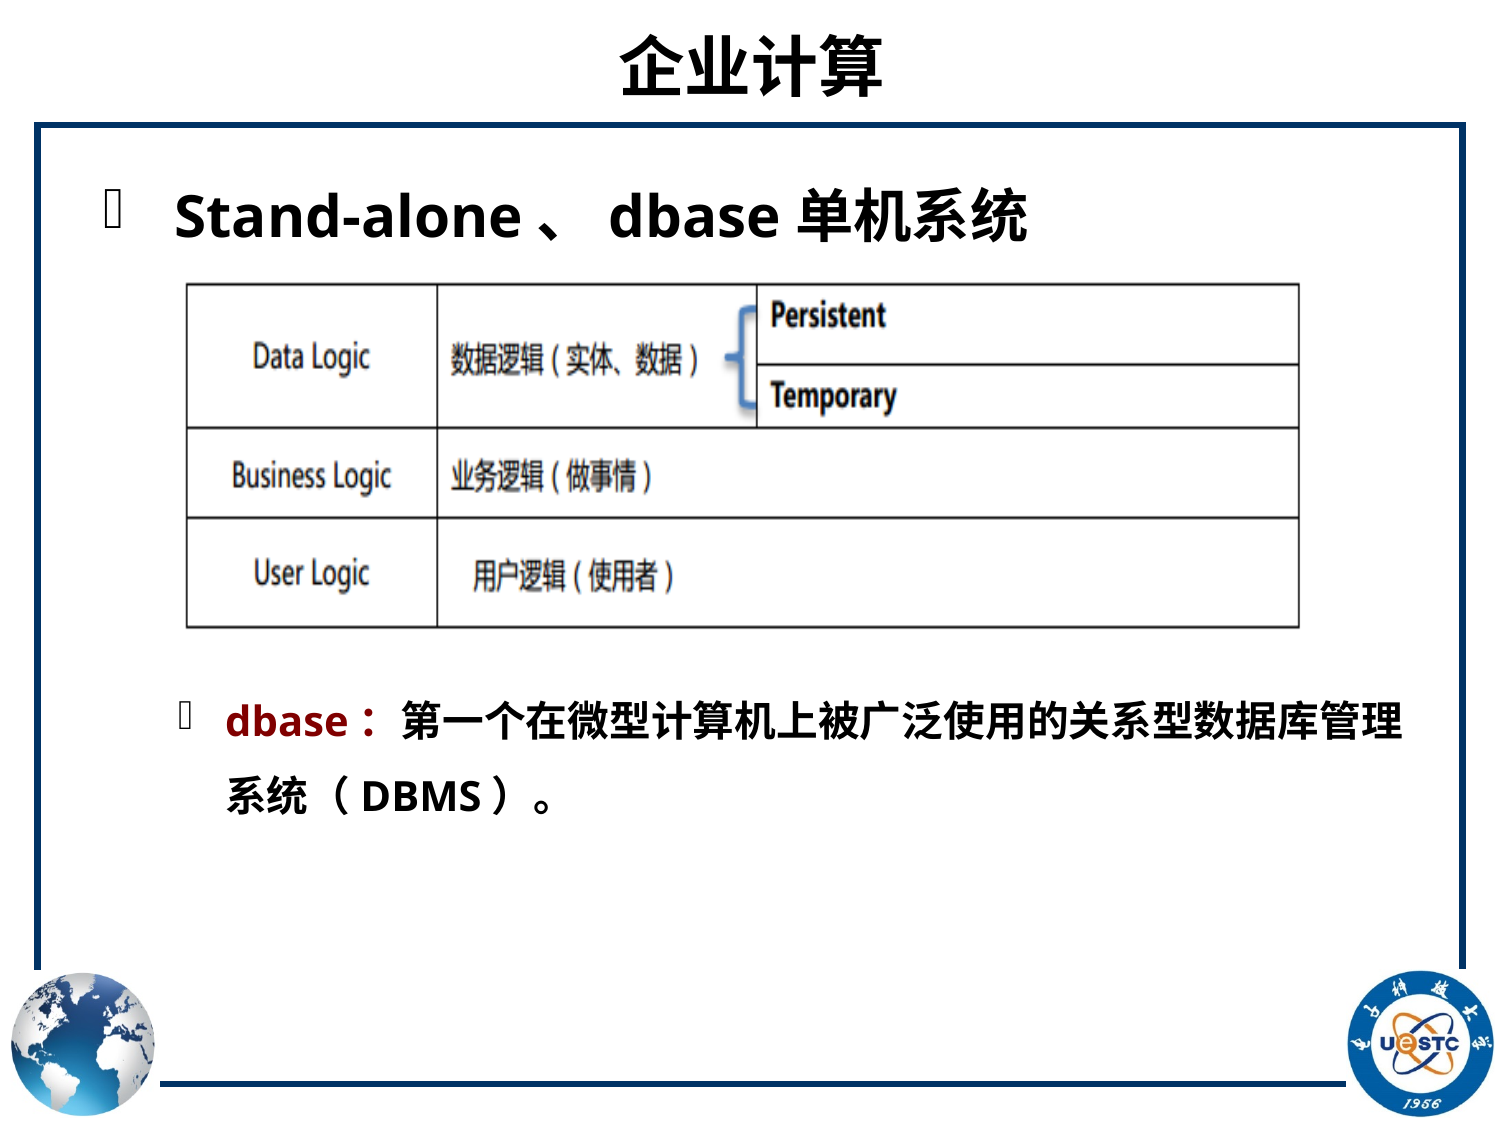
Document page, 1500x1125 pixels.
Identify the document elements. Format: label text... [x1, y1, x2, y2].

picture [182, 278, 1306, 634]
title 企业计算 [41, 19, 1463, 112]
text_box Stand-alone、dbase单机系统 dbase：第一个在微型计算机上被广泛使用的关系型数据库管理系统（DBMS）。 [88, 137, 1439, 1036]
picture [1346, 969, 1495, 1118]
picture [0, 970, 160, 1118]
